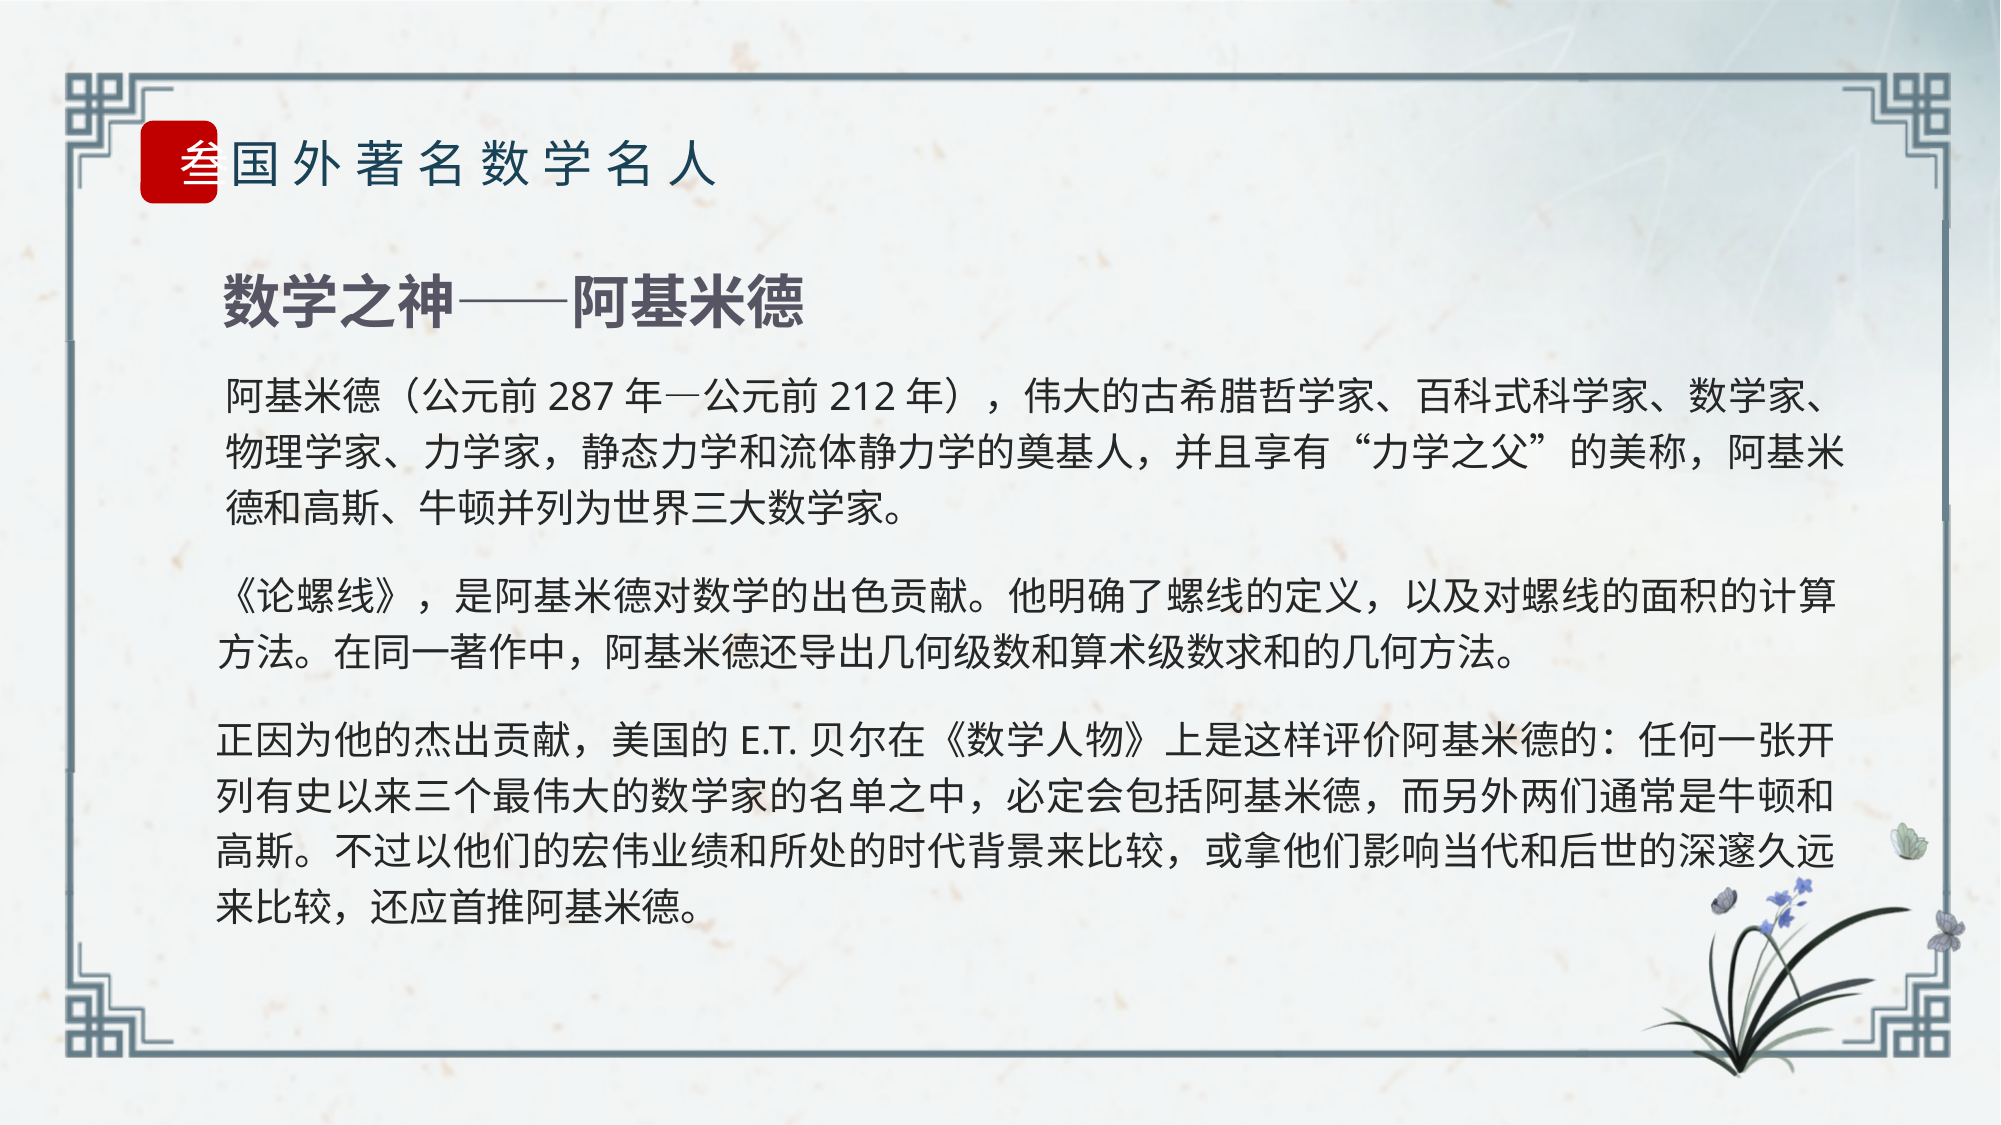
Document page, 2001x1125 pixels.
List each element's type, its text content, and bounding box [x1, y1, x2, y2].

text_box 数学之神——阿基米德 [207, 257, 1072, 342]
text_box 正因为他的杰出贡献，美国的E.T.贝尔在《数学人物》上是这样评价阿基米德的：任何一张开列有史以来三个最伟大的数学家的名单之中，必定会包括阿基米德，而另外两们通常是牛顿和高斯。不过以他们的宏伟业绩和所处的时代背景来比较，或拿他们影响当代和后世的深邃久远来比较，还应首推阿基米德。 [215, 705, 1836, 930]
text_box 阿基米德（公元前287年—公元前212年），伟大的古希腊哲学家、百科式科学家、数学家、物理学家、力学家，静态力学和流体静力学的奠基人，并且享有“力学之父”的美称，阿基米德和高斯、牛顿并列为世界三大数学家。 [225, 362, 1846, 530]
text_box 《论螺线》，是阿基米德对数学的出色贡献。他明确了螺线的定义，以及对螺线的面积的计算方法。在同一著作中，阿基米德还导出几何级数和算术级数求和的几何方法。 [217, 562, 1838, 675]
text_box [140, 120, 882, 204]
picture [0, 0, 2000, 1125]
